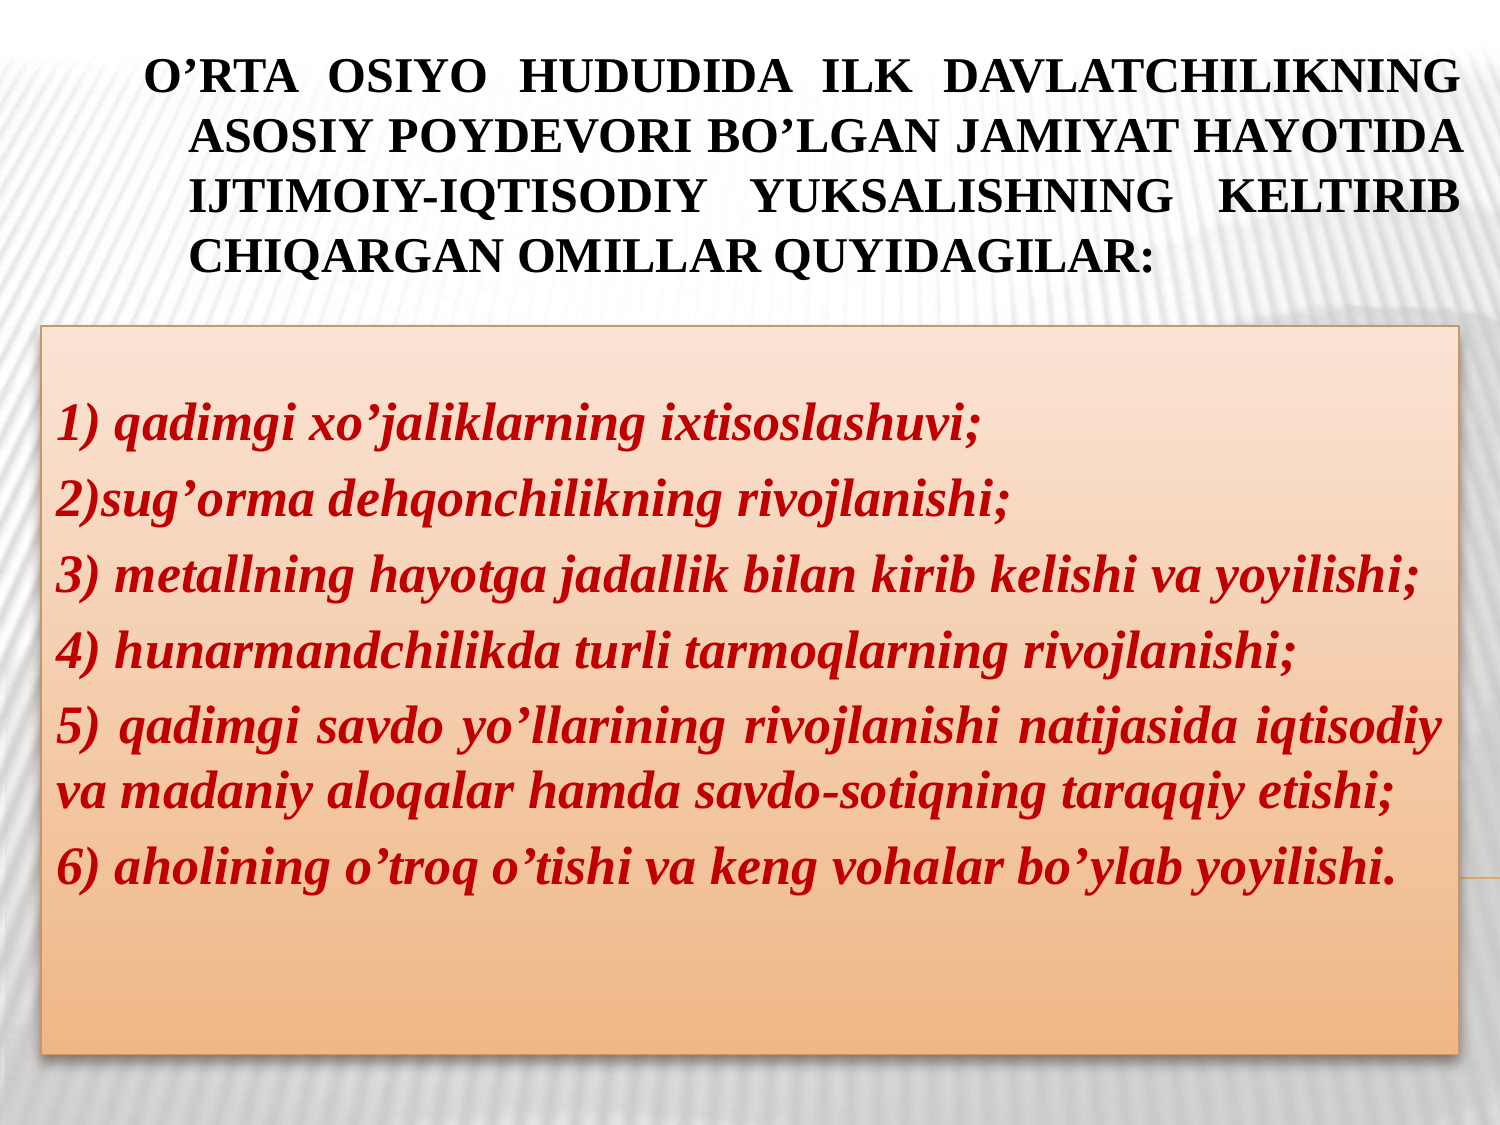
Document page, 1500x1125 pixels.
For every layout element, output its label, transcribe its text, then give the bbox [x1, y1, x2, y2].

picture [0, 0, 1500, 1125]
subtitle 1) qadimgi xo’jaliklarning ixtisoslashuvi; 2)sug’orma dehqonchilikning rivojlanishi; 3) metallning hayotga jadallik bilan kirib kelishi va yoyilishi; 4) hunarmandchilikda turli tarmoqlarning rivojlanishi; 5) qadimgi savdo yo’llarining rivojlanishi natijasida iqtisodiy va madaniy aloqalar hamda savdo-sotiqning taraqqiy etishi; 6) aholining o’troq o’tishi va keng vohalar bo’ylab yoyilishi. [40, 325, 1460, 1055]
title O’rta Osiyo hududida ilk davlatchilikning asosiy poydevori bo’lgan jamiyat hayotida ijtimoiy-iqtisodiy yuksalishning keltirib chiqargan omillar quyidagilar: [23, 35, 1477, 232]
